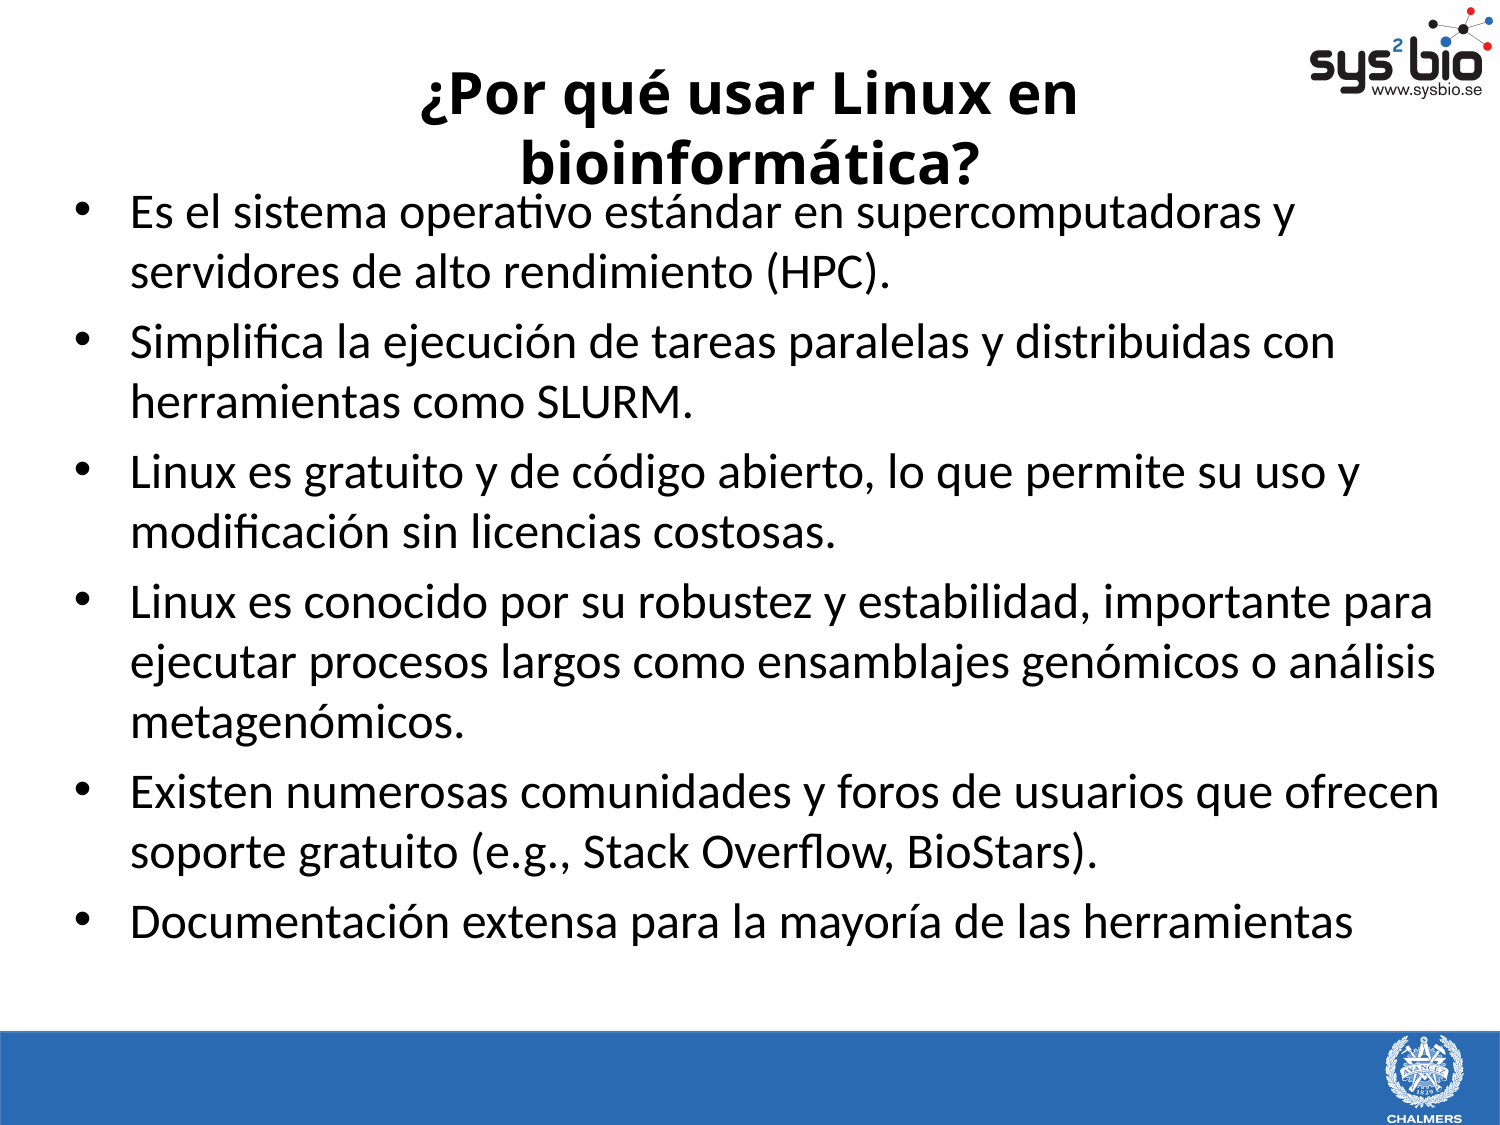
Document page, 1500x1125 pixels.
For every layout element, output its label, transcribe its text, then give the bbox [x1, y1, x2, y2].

text_box Es el sistema operativo estándar en supercomputadoras y servidores de alto rendimiento (HPC). Simplifica la ejecución de tareas paralelas y distribuidas con herramientas como SLURM. Linux es gratuito y de código abierto, lo que permite su uso y modificación sin licencias costosas. Linux es conocido por su robustez y estabilidad, importante para ejecutar procesos largos como ensamblajes genómicos o análisis metagenómicos. Existen numerosas comunidades y foros de usuarios que ofrecen soporte gratuito (e.g., Stack Overflow, BioStars). Documentación extensa para la mayoría de las herramientas [59, 170, 1456, 994]
title ¿Por qué usar Linux en bioinformática? [188, 49, 1312, 170]
picture [1384, 1034, 1465, 1124]
picture [1310, 7, 1493, 99]
